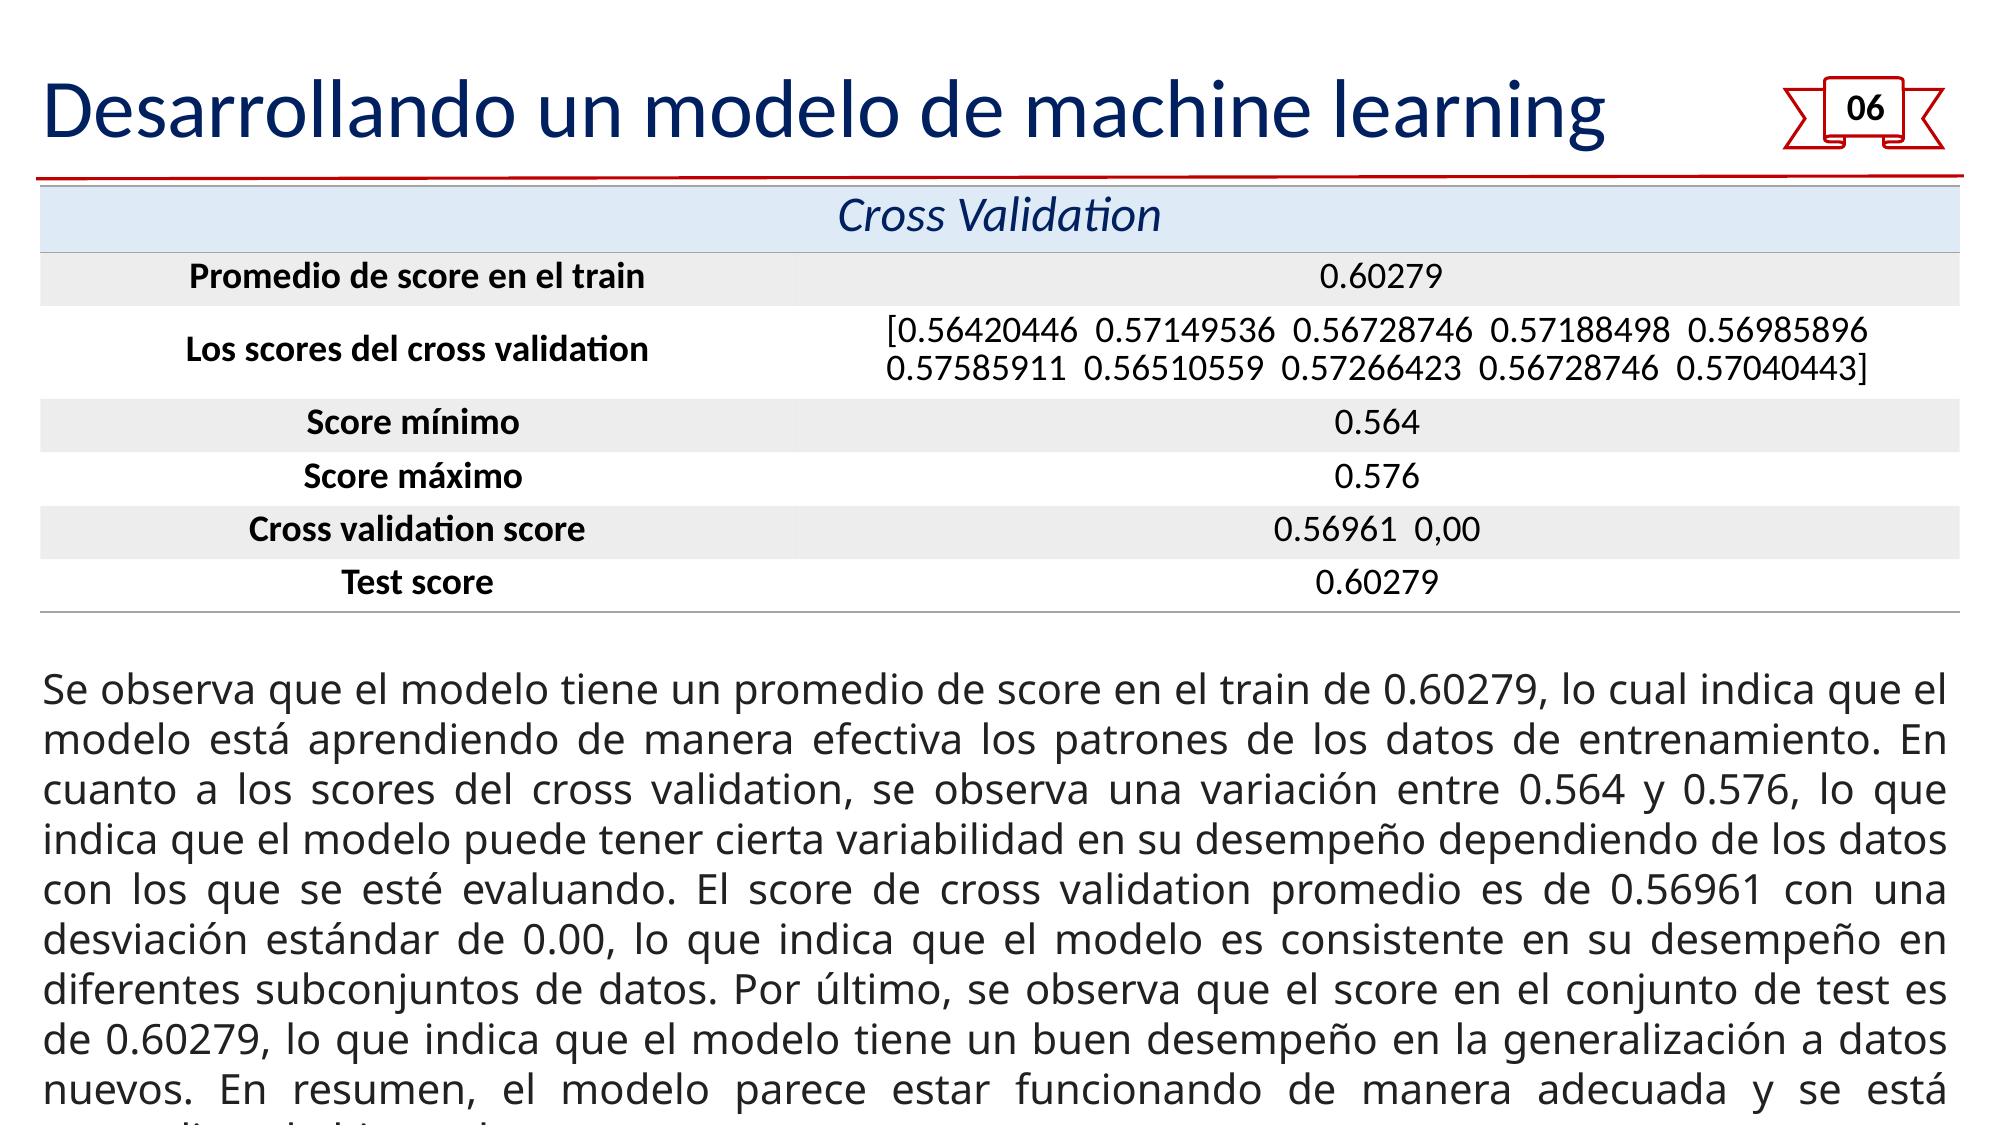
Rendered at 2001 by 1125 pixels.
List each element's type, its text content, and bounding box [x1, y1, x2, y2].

text_box Se observa que el modelo tiene un promedio de score en el train de 0.60279, lo cual indica que el modelo está aprendiendo de manera efectiva los patrones de los datos de entrenamiento. En cuanto a los scores del cross validation, se observa una variación entre 0.564 y 0.576, lo que indica que el modelo puede tener cierta variabilidad en su desempeño dependiendo de los datos con los que se esté evaluando. El score de cross validation promedio es de 0.56961 con una desviación estándar de 0.00, lo que indica que el modelo es consistente en su desempeño en diferentes subconjuntos de datos. Por último, se observa que el score en el conjunto de test es de 0.60279, lo que indica que el modelo tiene un buen desempeño en la generalización a datos nuevos. En resumen, el modelo parece estar funcionando de manera adecuada y se está generalizando bien a datos nuevos. [27, 655, 1964, 1125]
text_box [35, 175, 1964, 179]
text_box [1783, 76, 1945, 149]
text_box 06 [1832, 75, 1904, 135]
title Desarrollando un modelo de machine learning [27, 1, 1753, 220]
